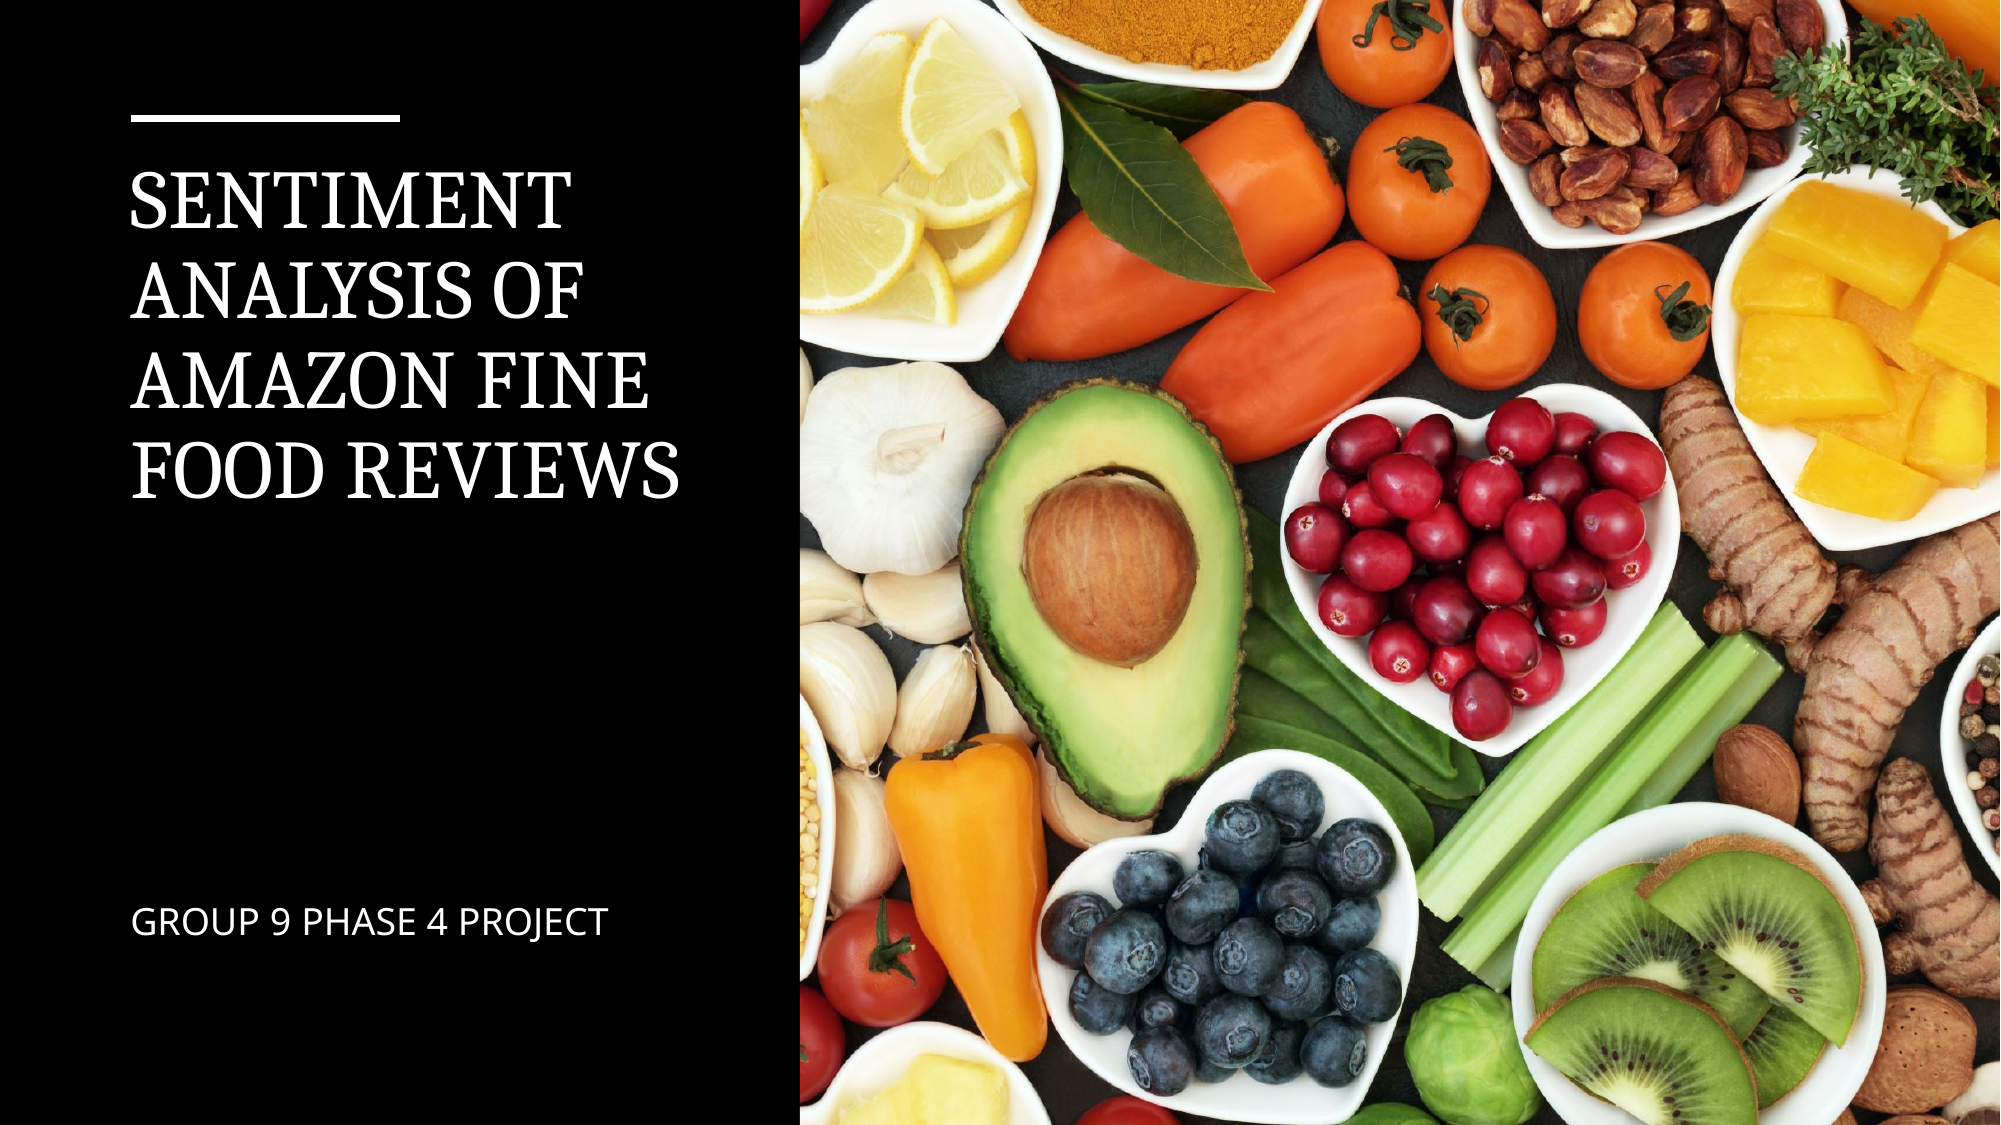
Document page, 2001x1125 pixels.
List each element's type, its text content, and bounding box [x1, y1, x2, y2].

subtitle GROUP 9 PHASE 4 PROJECT [115, 811, 670, 951]
text_box [0, 0, 799, 1125]
title Sentiment Analysis of Amazon Fine Food Reviews [115, 149, 710, 747]
picture [799, 0, 2000, 1125]
